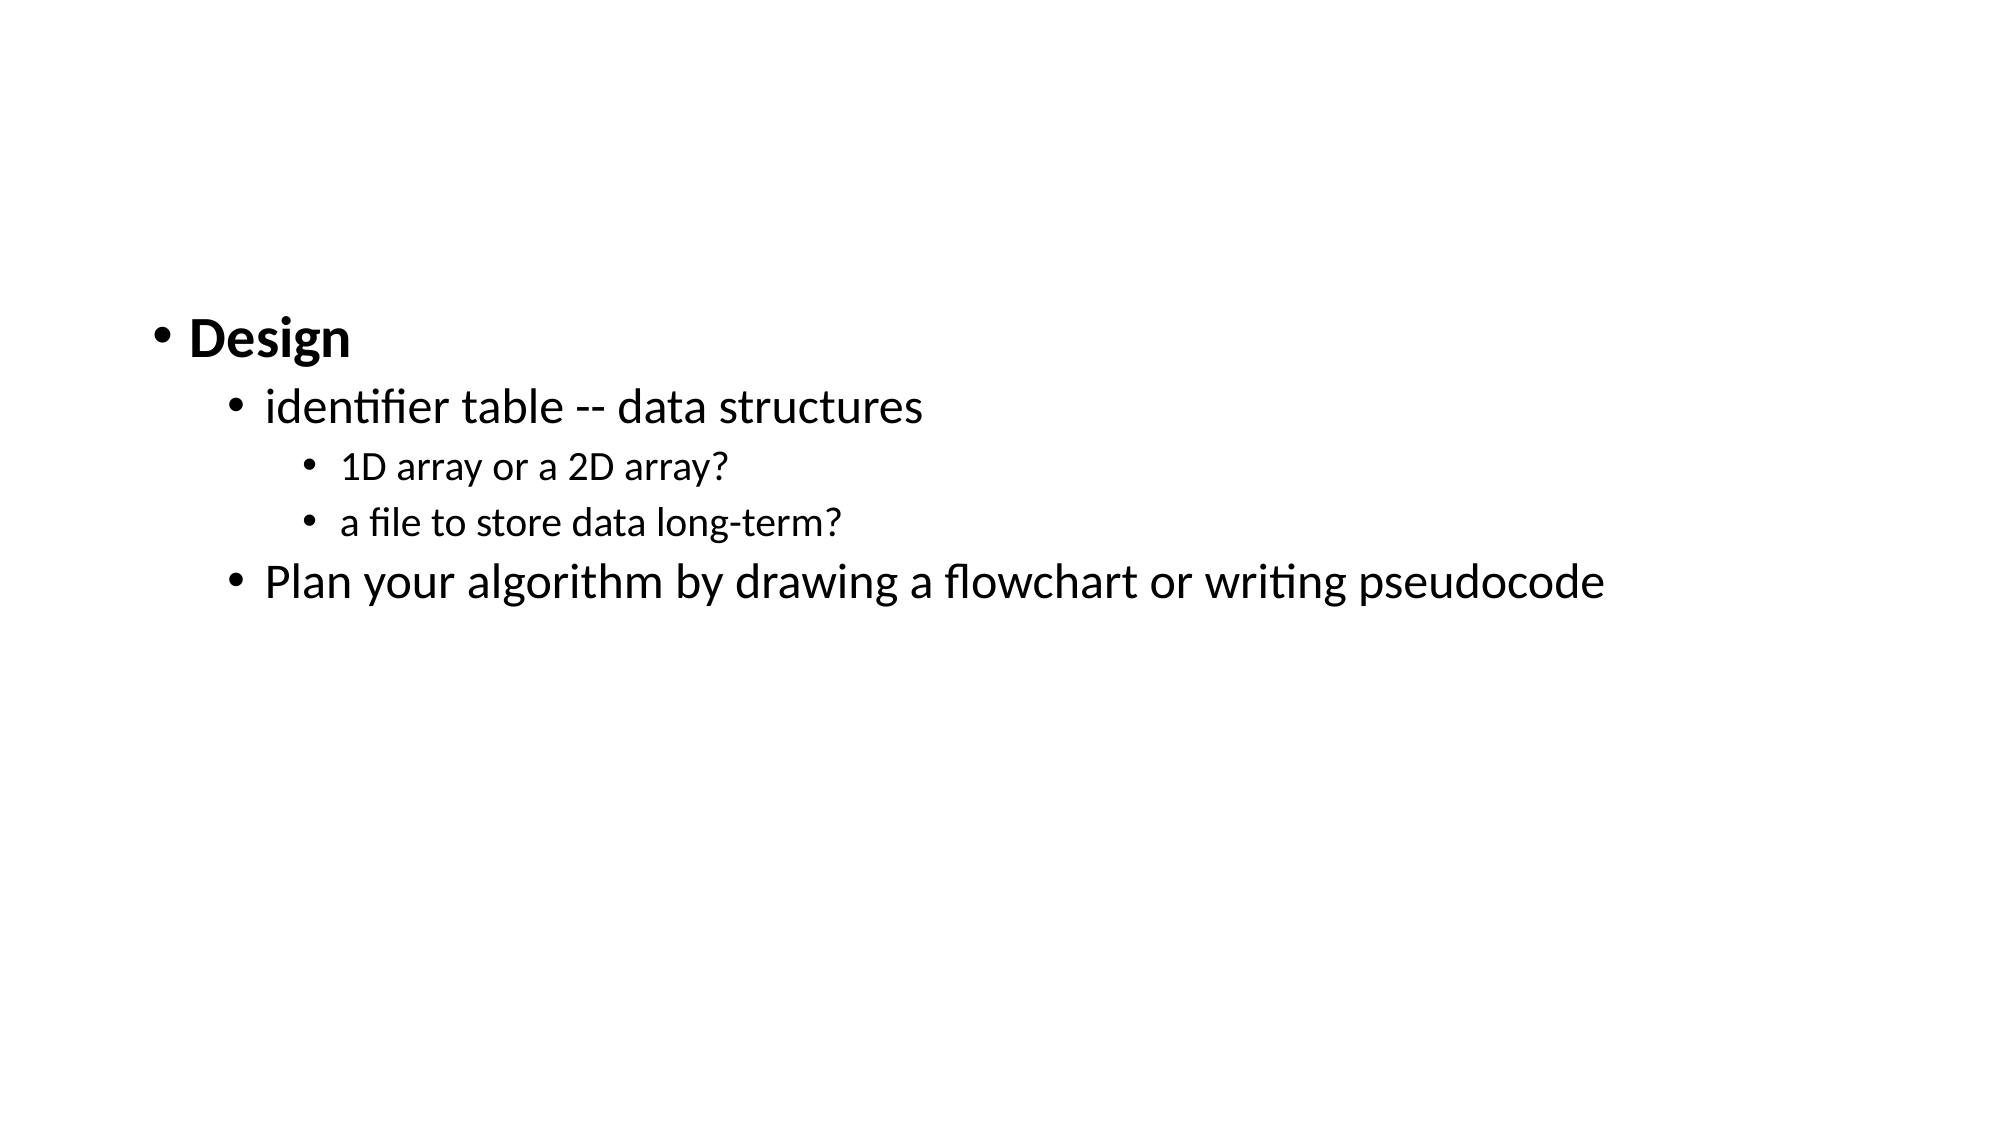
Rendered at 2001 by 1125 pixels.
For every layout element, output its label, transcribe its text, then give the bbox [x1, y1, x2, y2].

list Design identifier table -- data structures 1D array or a 2D array? a file to store data long-term? Plan your algorithm by drawing a flowchart or writing pseudocode [137, 299, 1863, 1014]
